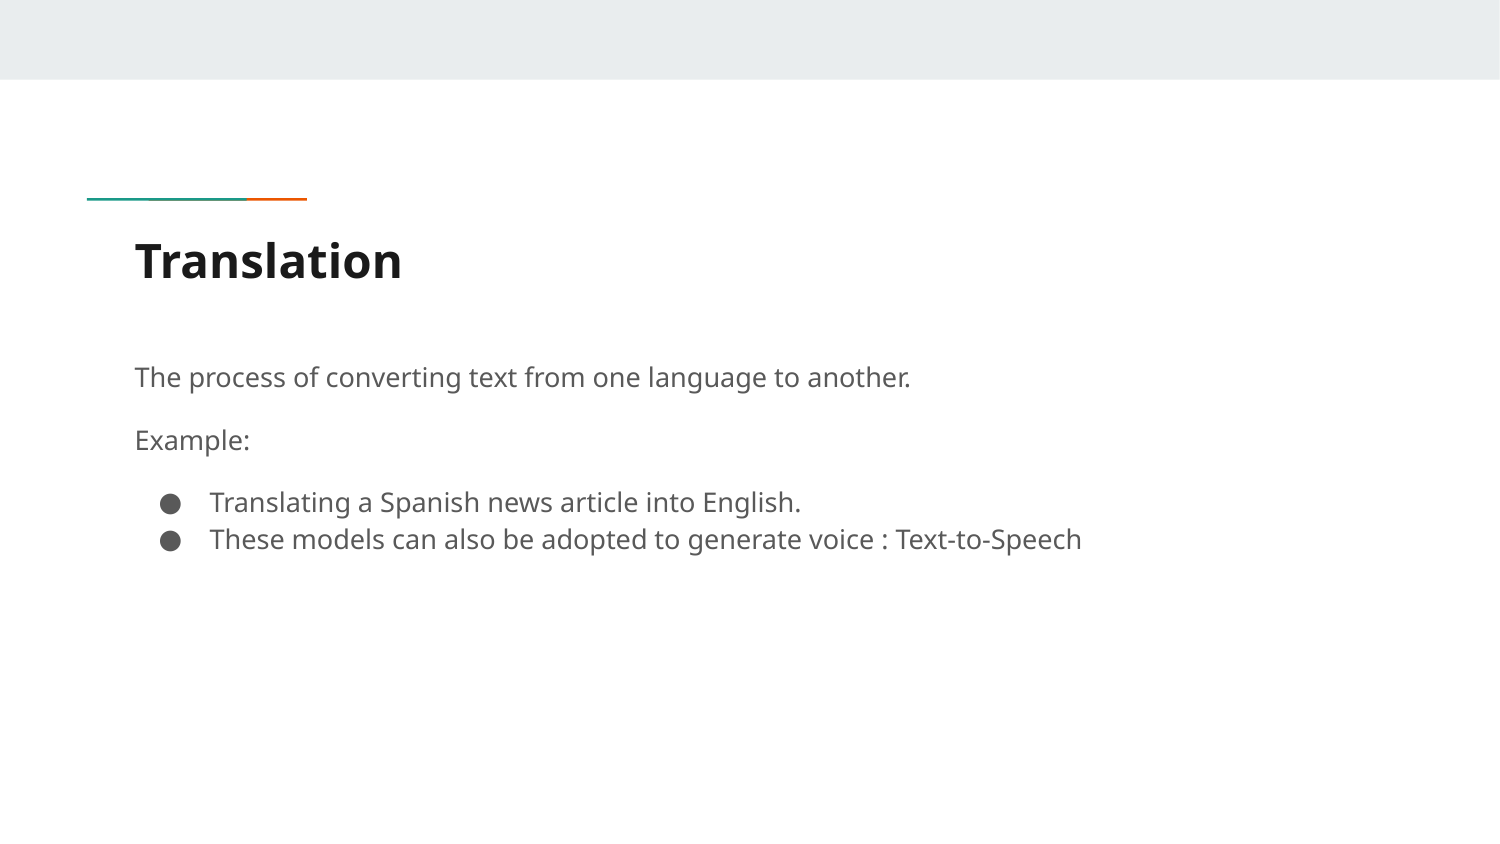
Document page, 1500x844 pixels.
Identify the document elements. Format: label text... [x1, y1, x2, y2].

list The process of converting text from one language to another. Example: Translating a Spanish news article into English. These models can also be adopted to generate voice : Text-to-Speech [119, 341, 1381, 712]
title Translation [119, 216, 1381, 304]
